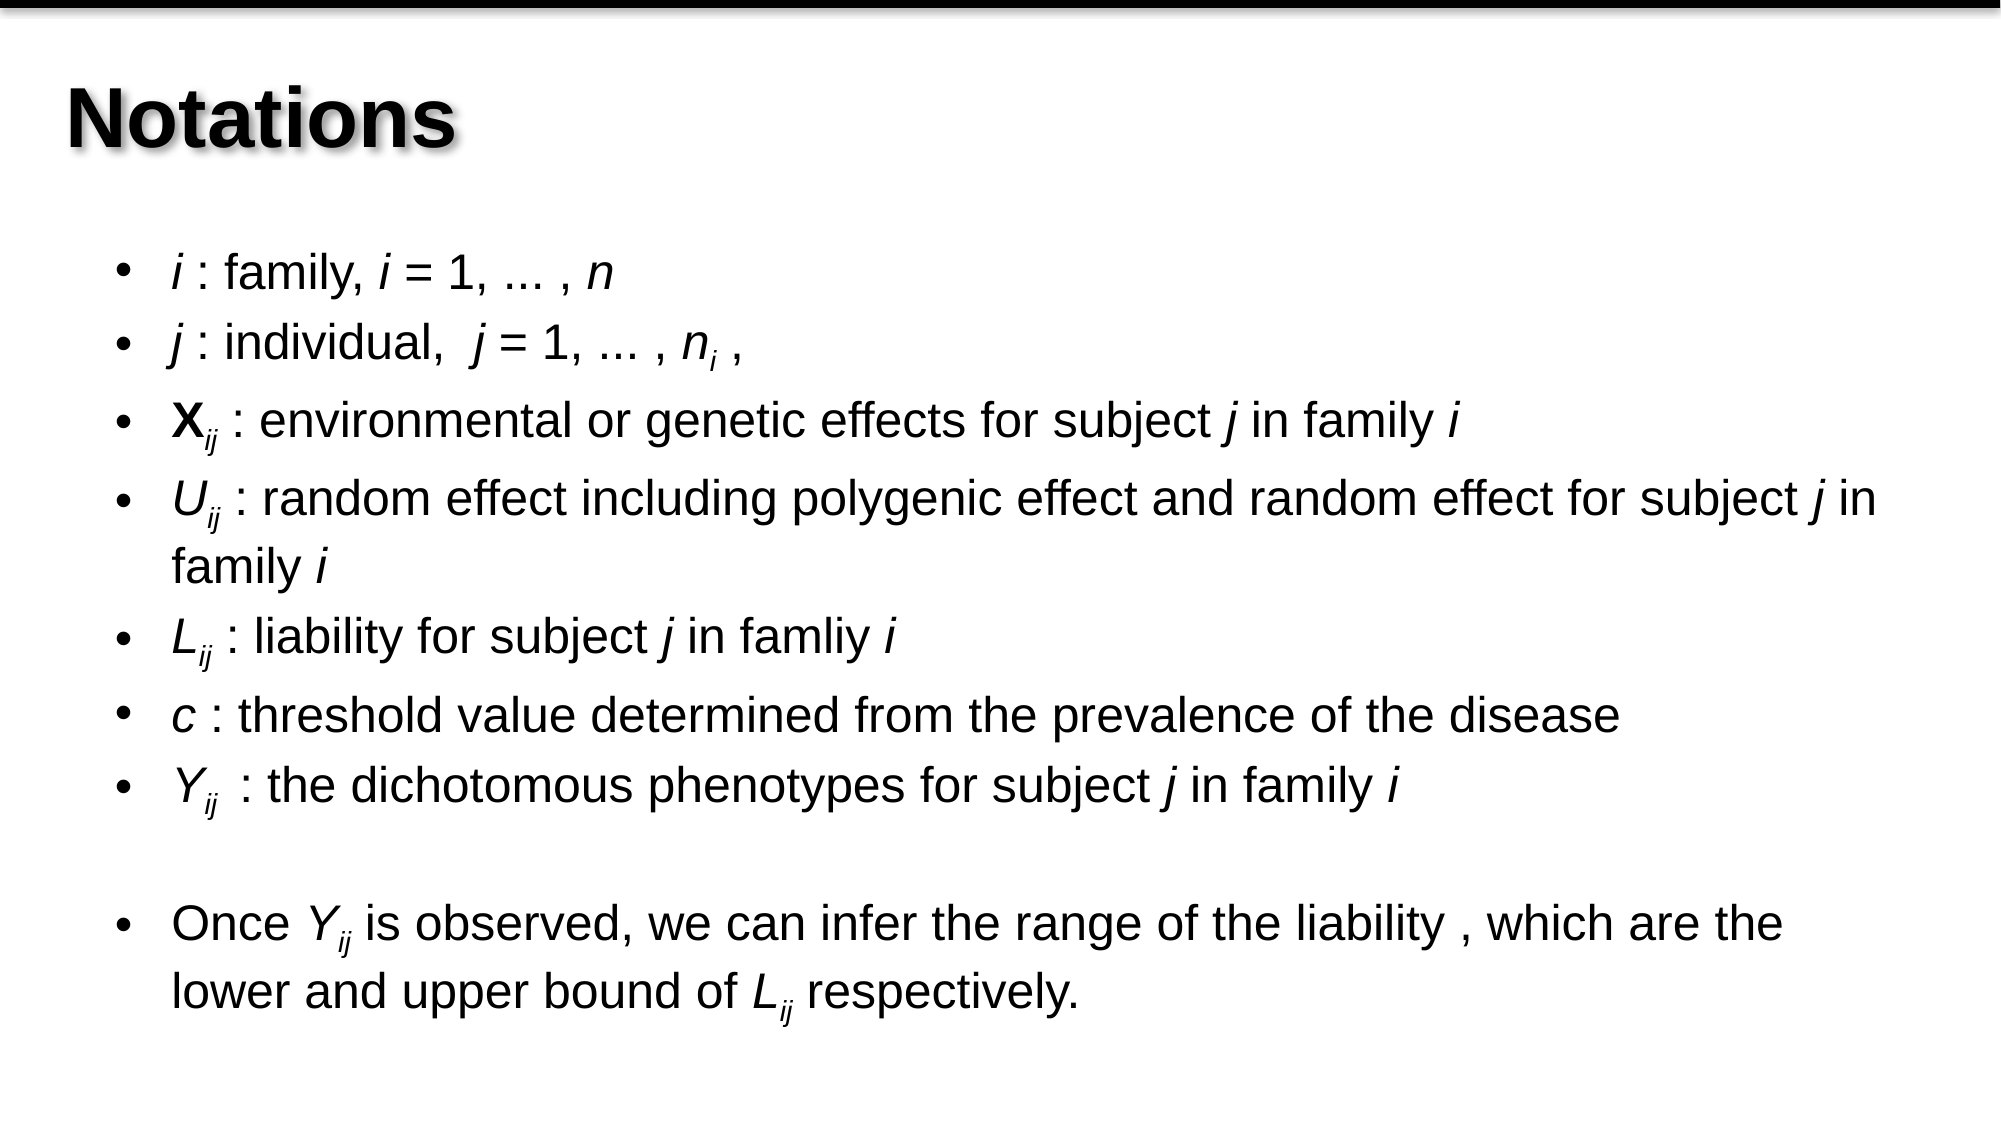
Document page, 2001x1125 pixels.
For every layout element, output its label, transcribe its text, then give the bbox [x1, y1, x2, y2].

title Notations [50, 54, 1851, 173]
